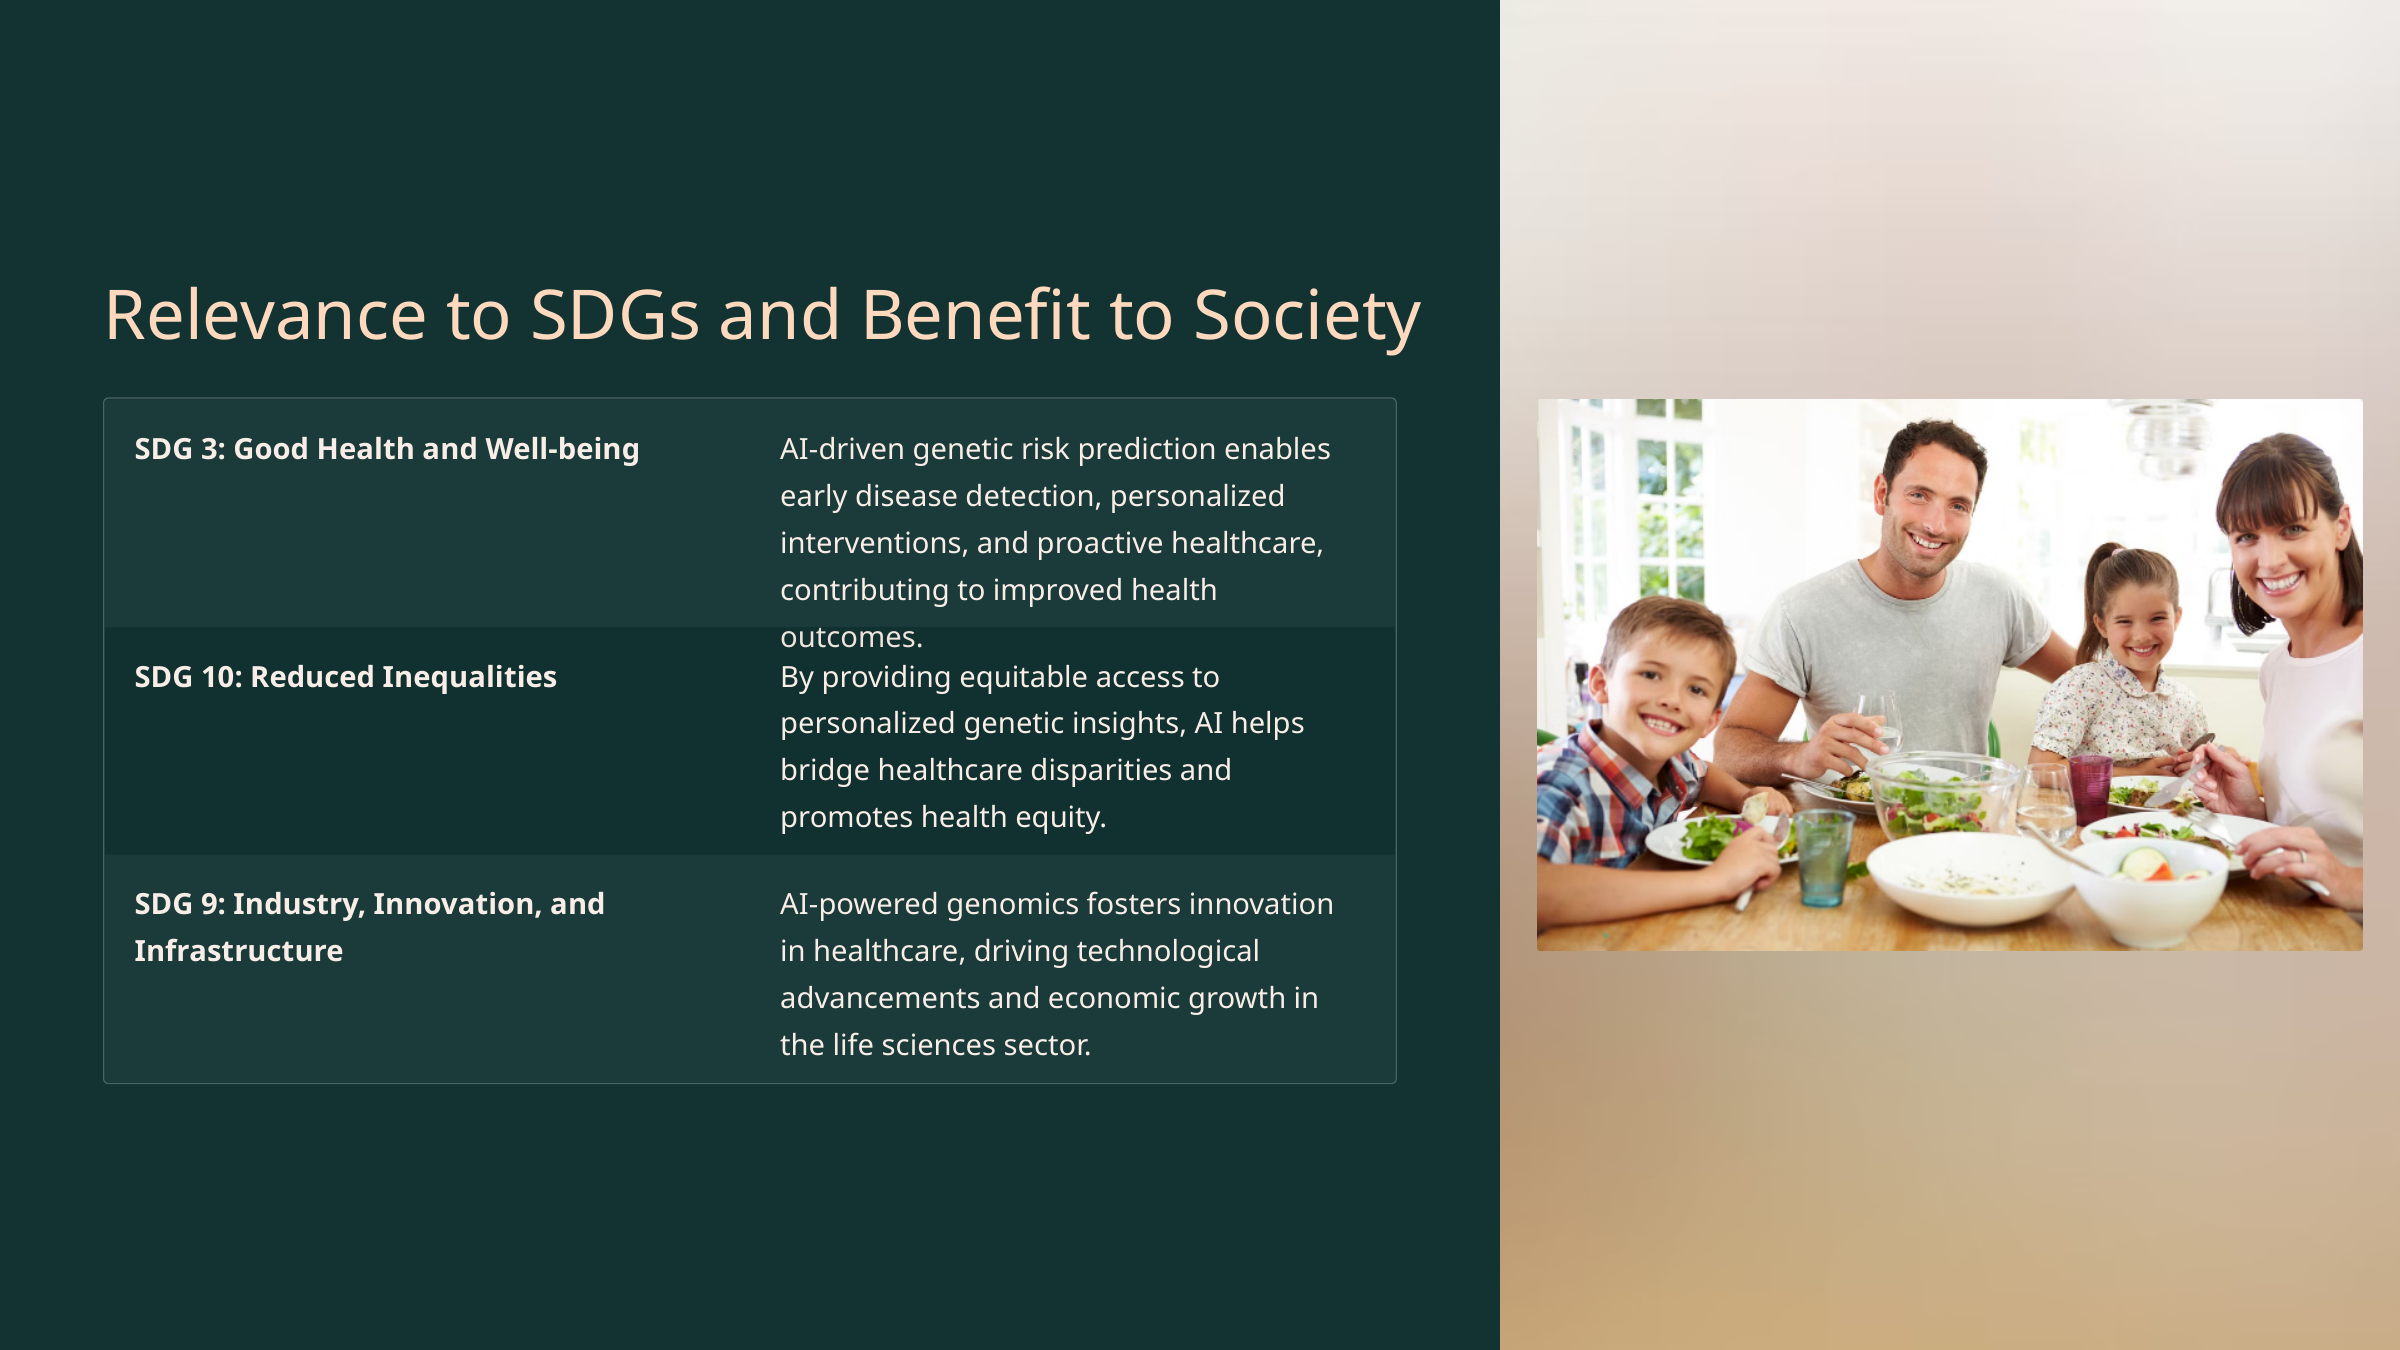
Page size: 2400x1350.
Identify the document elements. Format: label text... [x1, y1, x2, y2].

text_box By providing equitable access to personalized genetic insights, AI helps bridge healthcare disparities and promotes health equity. [780, 646, 1366, 836]
text_box AI-driven genetic risk prediction enables early disease detection, personalized interventions, and proactive healthcare, contributing to improved health outcomes. [780, 418, 1366, 608]
text_box SDG 9: Industry, Innovation, and Infrastructure [134, 873, 720, 969]
text_box AI-powered genomics fosters innovation in healthcare, driving technological advancements and economic growth in the life sciences sector. [780, 873, 1366, 1064]
text_box [0, 0, 1499, 1350]
text_box SDG 10: Reduced Inequalities [134, 646, 720, 694]
text_box [104, 854, 1395, 1083]
text_box [104, 399, 1395, 626]
text_box SDG 3: Good Health and Well-being [134, 418, 720, 466]
text_box [104, 626, 1395, 854]
text_box Relevance to SDGs and Benefit to Society [103, 266, 1390, 354]
picture [1499, 0, 2400, 1350]
